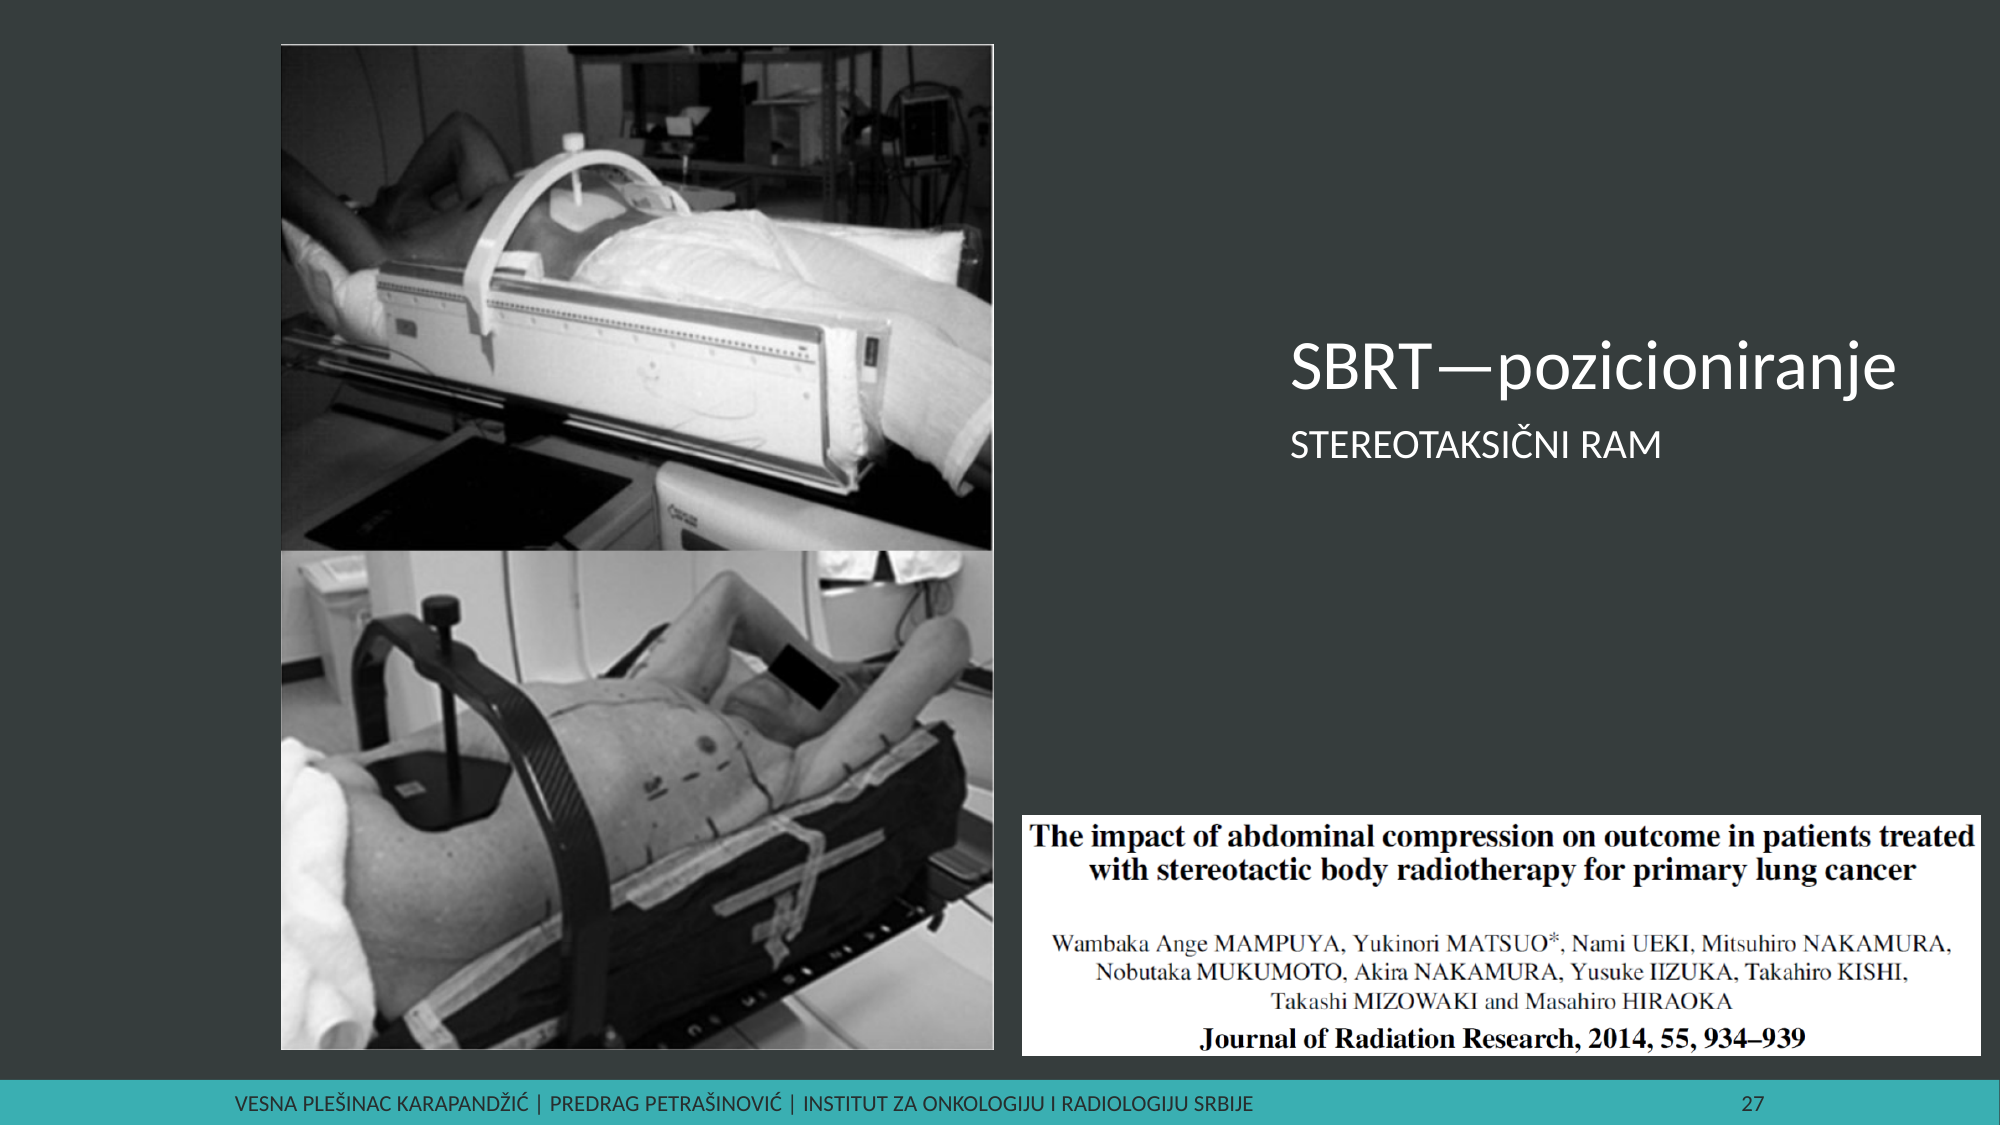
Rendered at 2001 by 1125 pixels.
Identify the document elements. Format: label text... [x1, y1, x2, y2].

title SBRT—pozicioniranje [1275, 85, 1965, 413]
picture [281, 44, 994, 1050]
list stereotaksični ram [1275, 415, 1965, 699]
footer Vesna Plešinac Karapandžić | Predrag Petrašinović | Institut za onkologiju i radiologiju Srbije [219, 1083, 1395, 1122]
slide_number 27 [1674, 1083, 1780, 1122]
picture [1022, 815, 1981, 1056]
